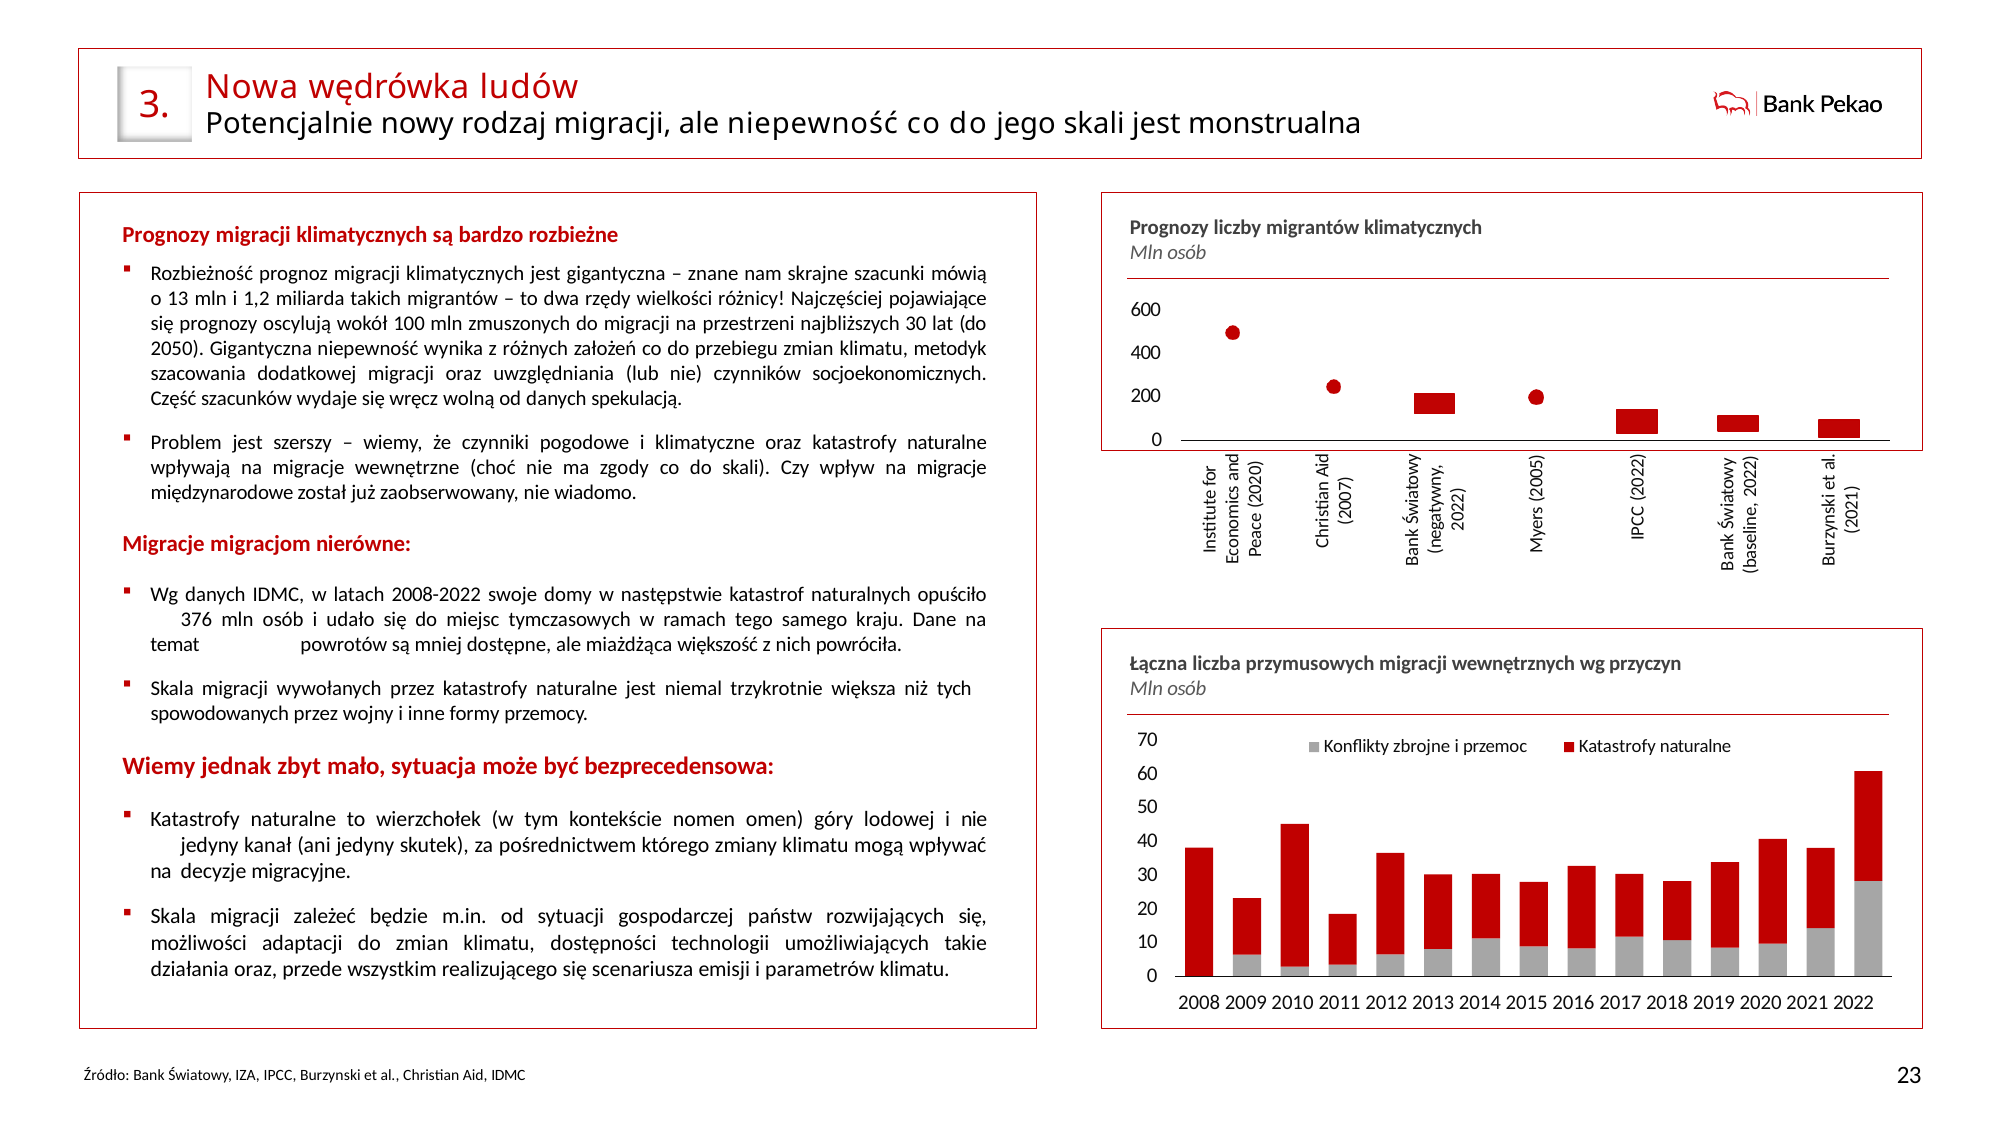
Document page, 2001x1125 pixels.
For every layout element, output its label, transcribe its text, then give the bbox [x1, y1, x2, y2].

text_box Skala migracji wywołanych przez katastrofy naturalne jest niemal trzykrotnie większa niż tych spowodowanych przez wojny i inne formy przemocy. [120, 672, 988, 725]
text_box Institute for Economics and Peace (2020) [1199, 450, 1269, 569]
text_box Burzynski et al. (2021) [1818, 450, 1865, 570]
picture [117, 66, 192, 142]
text_box Problem jest szerszy – wiemy, że czynniki pogodowe i klimatyczne oraz katastrofy naturalne wpływają na migracje wewnętrzne (choć nie ma zgody co do skali). Czy wpływ na migracje międzynarodowe został już zaobserwowany, nie wiadomo. [120, 426, 988, 504]
text_box IPCC (2022) [1627, 450, 1651, 543]
text_box Prognozy liczby migrantów klimatycznych Mln osób 600 400 200 0 [1101, 192, 1923, 451]
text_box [1308, 741, 1575, 753]
text_box Skala migracji zależeć będzie m.in. od sytuacji gospodarczej państw rozwijających się, możliwości adaptacji do zmian klimatu, dostępności technologii umożliwiających takie działania oraz, przede wszystkim realizującego się scenariusza emisji i parametrów klimatu. [120, 899, 988, 981]
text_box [78, 48, 1922, 159]
text_box Katastrofy naturalne to wierzchołek (w tym kontekście nomen omen) góry lodowej i nie jedyny kanał (ani jedyny skutek), za pośrednictwem którego zmiany klimatu mogą wpływać na decyzje migracyjne. [120, 802, 988, 884]
text_box Prognozy migracji klimatycznych są bardzo rozbieżne Rozbieżność prognoz migracji klimatycznych jest gigantyczna – znane nam skrajne szacunki mówią o 13 mln i 1,2 miliarda takich migrantów – to dwa rzędy wielkości różnicy! Najczęściej pojawiające się prognozy oscylują wokół 100 mln zmuszonych do migracji na przestrzeni najbliższych 30 lat (do 2050). Gigantyczna niepewność wynika z różnych założeń co do przebiegu zmian klimatu, metodyk szacowania dodatkowej migracji oraz uwzględniania (lub nie) czynników socjoekonomicznych. Część szacunków wydaje się wręcz wolną od danych spekulacją. [120, 203, 988, 410]
text_box Bank Światowy (negatywny, 2022) [1402, 450, 1471, 570]
picture [1224, 324, 1240, 340]
text_box Łączna liczba przymusowych migracji wewnętrznych wg przyczyn Mln osób [1129, 648, 1692, 700]
text_box Źródło: Bank Światowy, IZA, IPCC, Burzynski et al., Christian Aid, IDMC [81, 1062, 532, 1084]
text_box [1126, 713, 1894, 978]
text_box Wg danych IDMC, w latach 2008-2022 swoje domy w następstwie katastrof naturalnych opuściło 376 mln osób i udało się do miejsc tymczasowych w ramach tego samego kraju. Dane na temat powrotów są mniej dostępne, ale miażdżąca większość z nich powróciła. [120, 578, 988, 656]
text_box Christian Aid (2007) [1312, 450, 1359, 552]
text_box Migracje migracjom nierówne: [120, 525, 417, 556]
text_box [79, 192, 1037, 1029]
text_box 23 [1894, 1056, 1925, 1089]
text_box [1101, 628, 1923, 1029]
text_box Myers (2005) [1526, 450, 1550, 556]
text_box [1716, 415, 1760, 433]
text_box 2008 2009 2010 2011 2012 2013 2014 2015 2016 2017 2018 2019 2020 2021 2022 [1178, 986, 1892, 1014]
text_box Wiemy jednak zbyt mało, sytuacja może być bezprecedensowa: [120, 747, 781, 780]
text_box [1181, 378, 1891, 442]
title Nowa wędrówka ludów Potencjalnie nowy rodzaj migracji, ale niepewność co do jego skali jest monstrualna [205, 170, 1641, 253]
text_box Bank Światowy (baseline, 2022) [1717, 450, 1763, 577]
